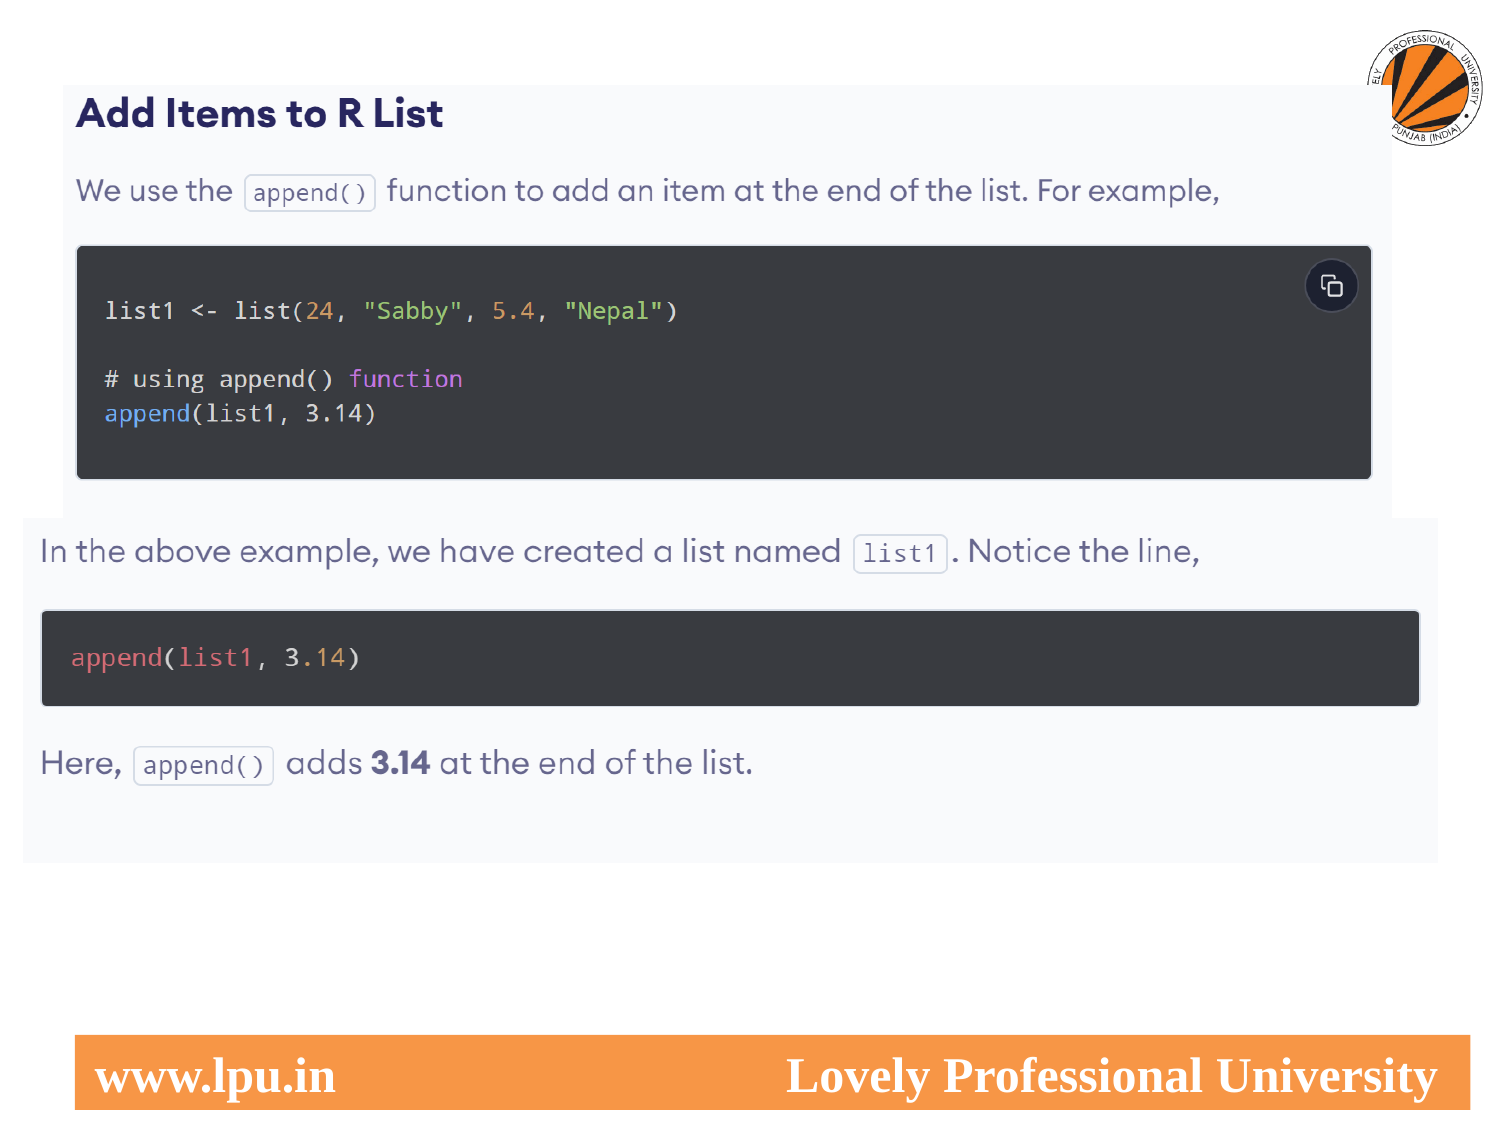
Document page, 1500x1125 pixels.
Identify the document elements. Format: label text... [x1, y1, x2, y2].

picture [23, 30, 1483, 863]
text_box www.lpu.in Lovely Professional University [74, 1034, 1471, 1110]
